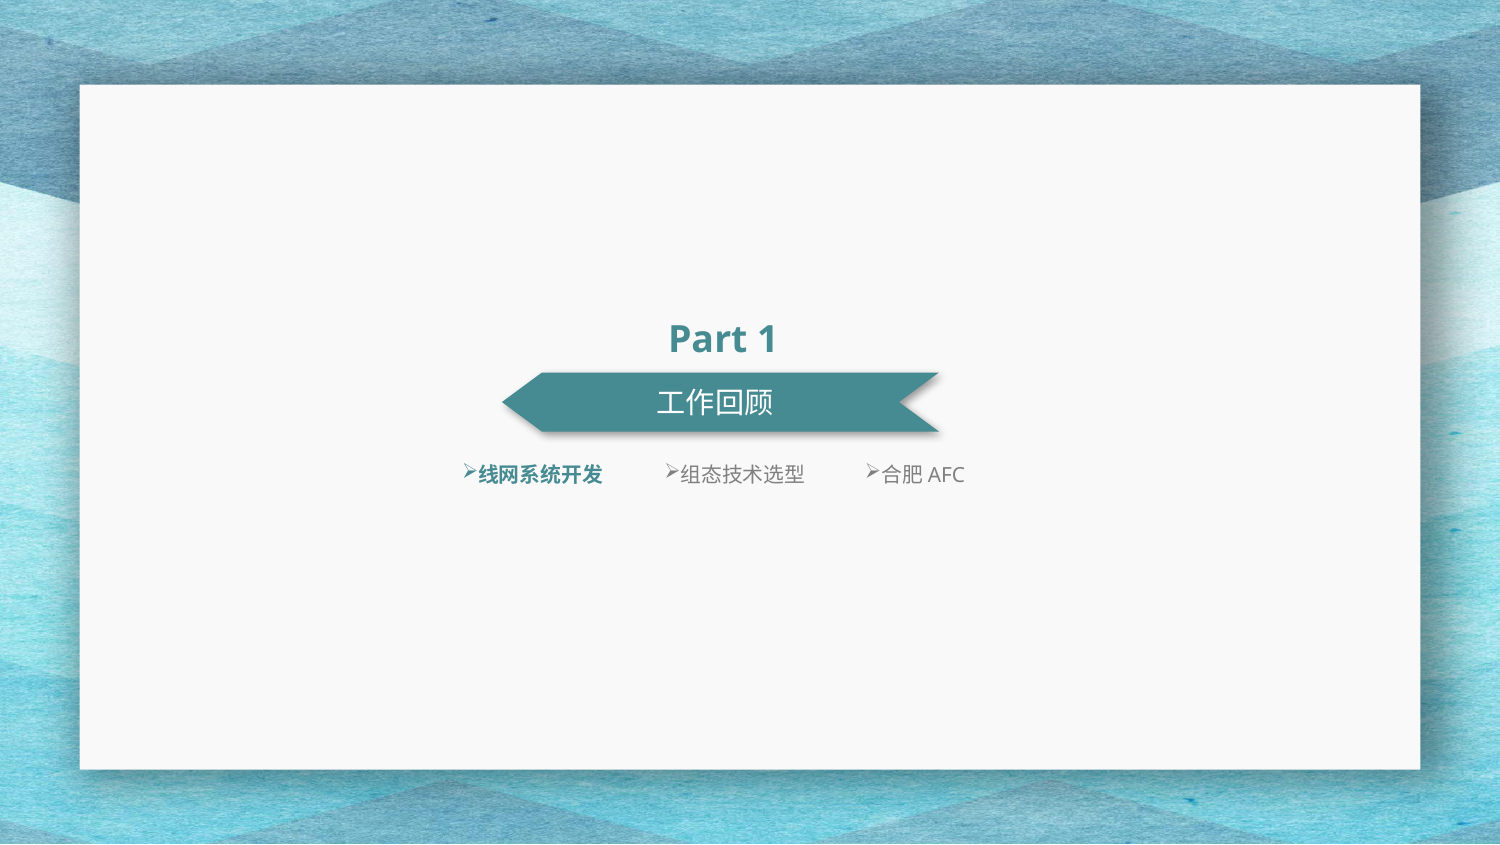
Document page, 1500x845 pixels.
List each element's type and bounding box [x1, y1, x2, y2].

picture [0, 0, 1500, 844]
text_box [501, 372, 940, 432]
